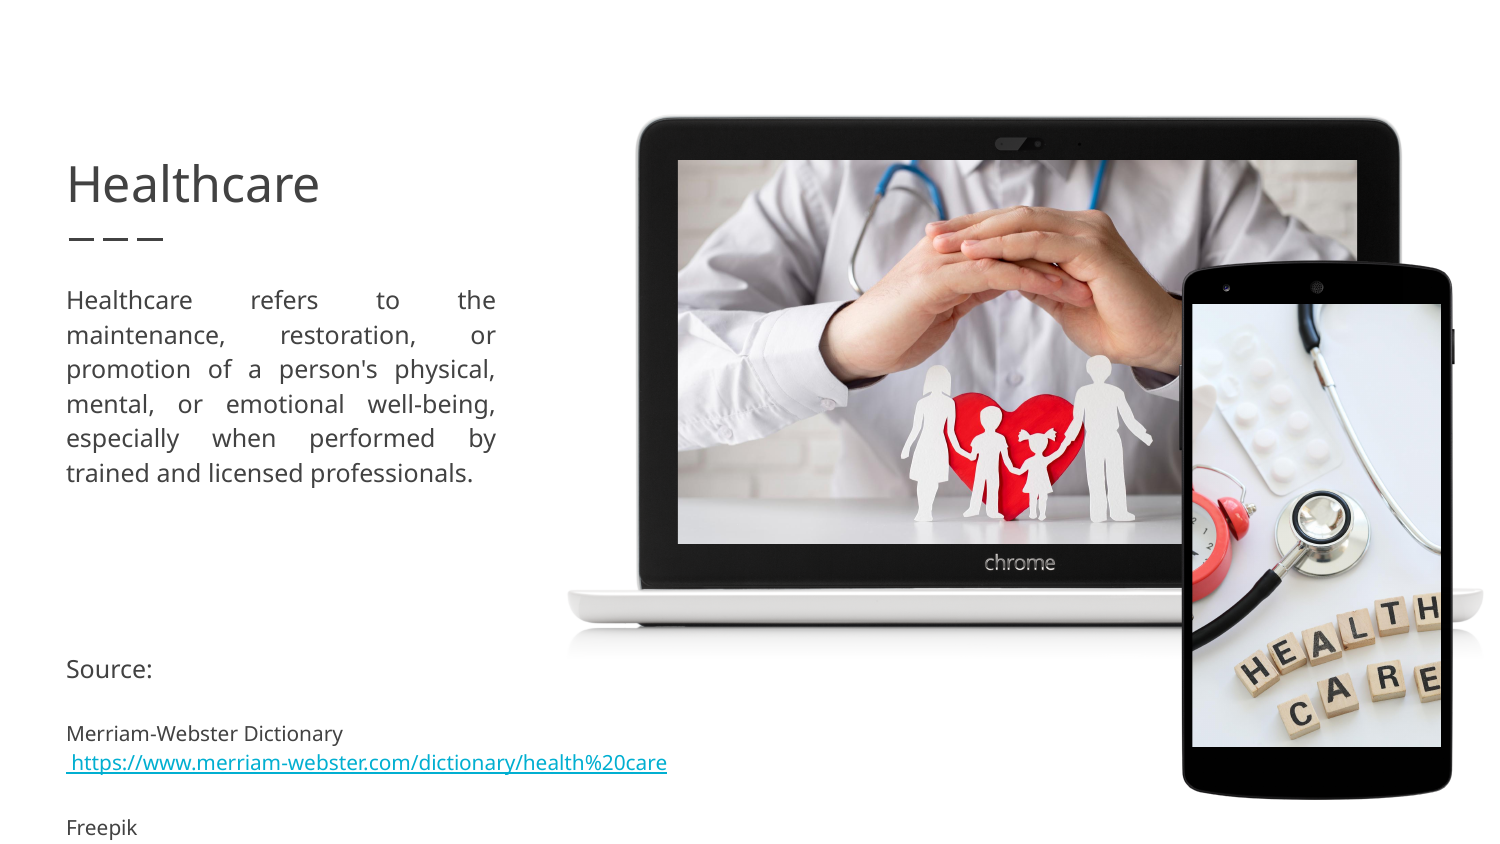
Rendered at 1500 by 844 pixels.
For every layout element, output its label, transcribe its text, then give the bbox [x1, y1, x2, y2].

picture [566, 114, 1484, 801]
list Healthcare refers to the maintenance, restoration, or promotion of a person's physical, mental, or emotional well-being, especially when performed by trained and licensed professionals. [51, 265, 512, 570]
list Source: Merriam-Webster Dictionary https://www.merriam-webster.com/dictionary/health%20care Freepik [51, 633, 790, 844]
title Healthcare [51, 103, 512, 228]
